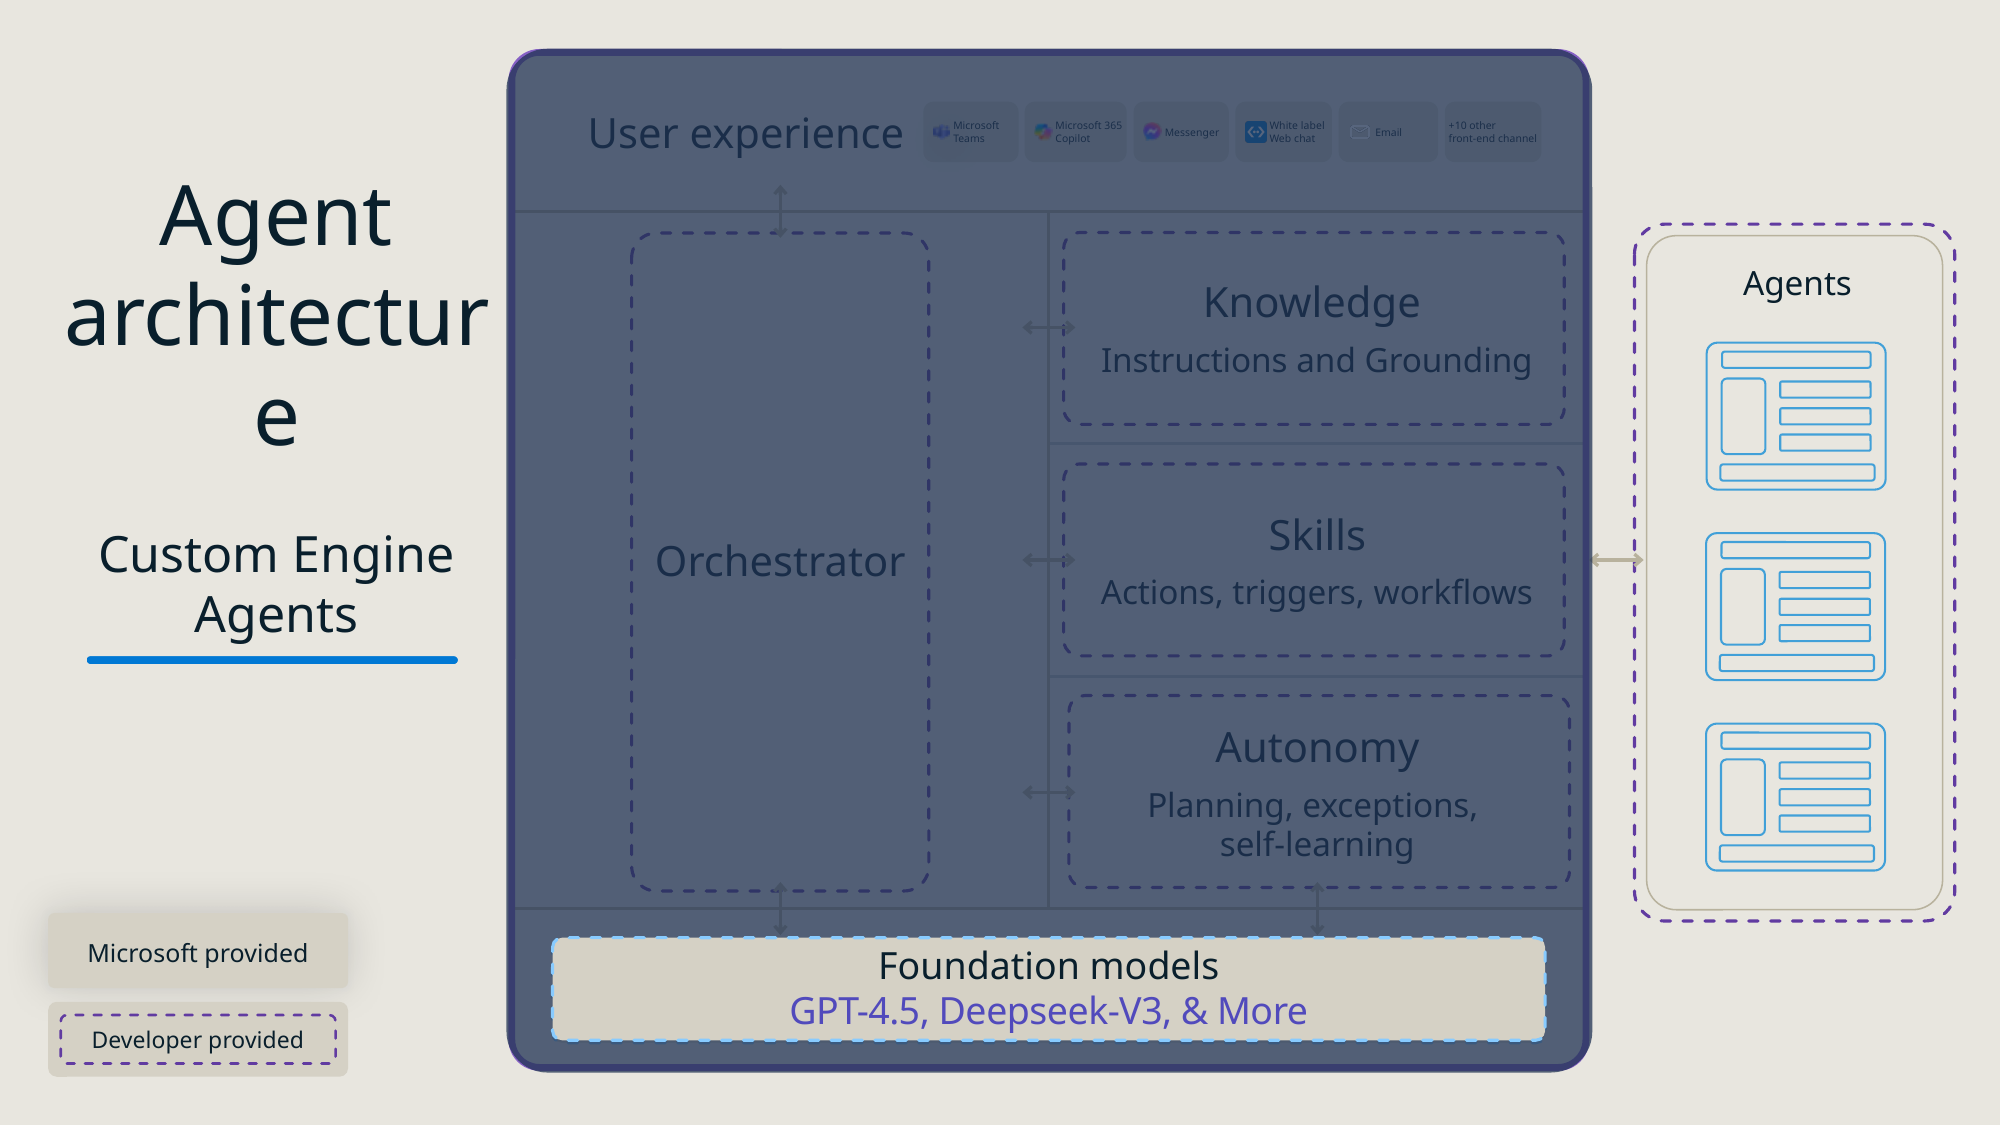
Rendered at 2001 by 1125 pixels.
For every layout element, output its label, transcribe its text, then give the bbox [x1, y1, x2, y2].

text_box [505, 69, 511, 1053]
text_box [59, 1014, 337, 1065]
text_box Microsoft provided [47, 912, 349, 989]
text_box [86, 656, 458, 664]
text_box [526, 1068, 1572, 1074]
title Agent architecture Custom Engine Agents [48, 161, 505, 642]
text_box Developer provided [47, 1000, 349, 1078]
text_box [529, 47, 1570, 52]
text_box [511, 52, 1955, 1068]
